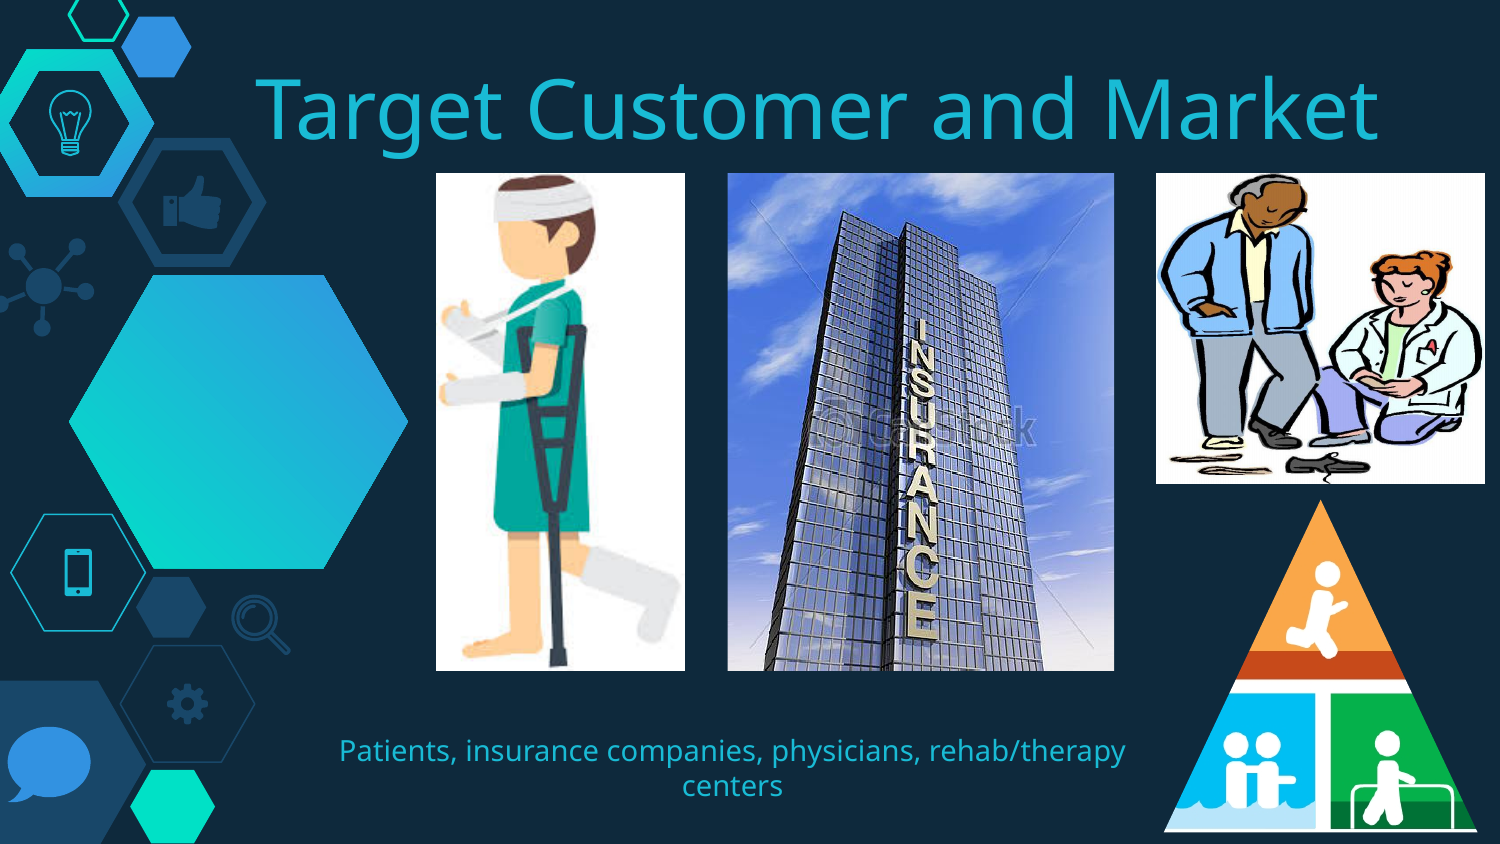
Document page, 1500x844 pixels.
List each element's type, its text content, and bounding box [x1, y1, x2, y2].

picture [727, 173, 1115, 671]
title Target Customer and Market [240, 30, 1500, 172]
picture [436, 173, 685, 671]
picture [1156, 173, 1485, 484]
text_box Patients, insurance companies, physicians, rehab/therapy centers [308, 717, 1157, 815]
picture [1163, 499, 1478, 833]
